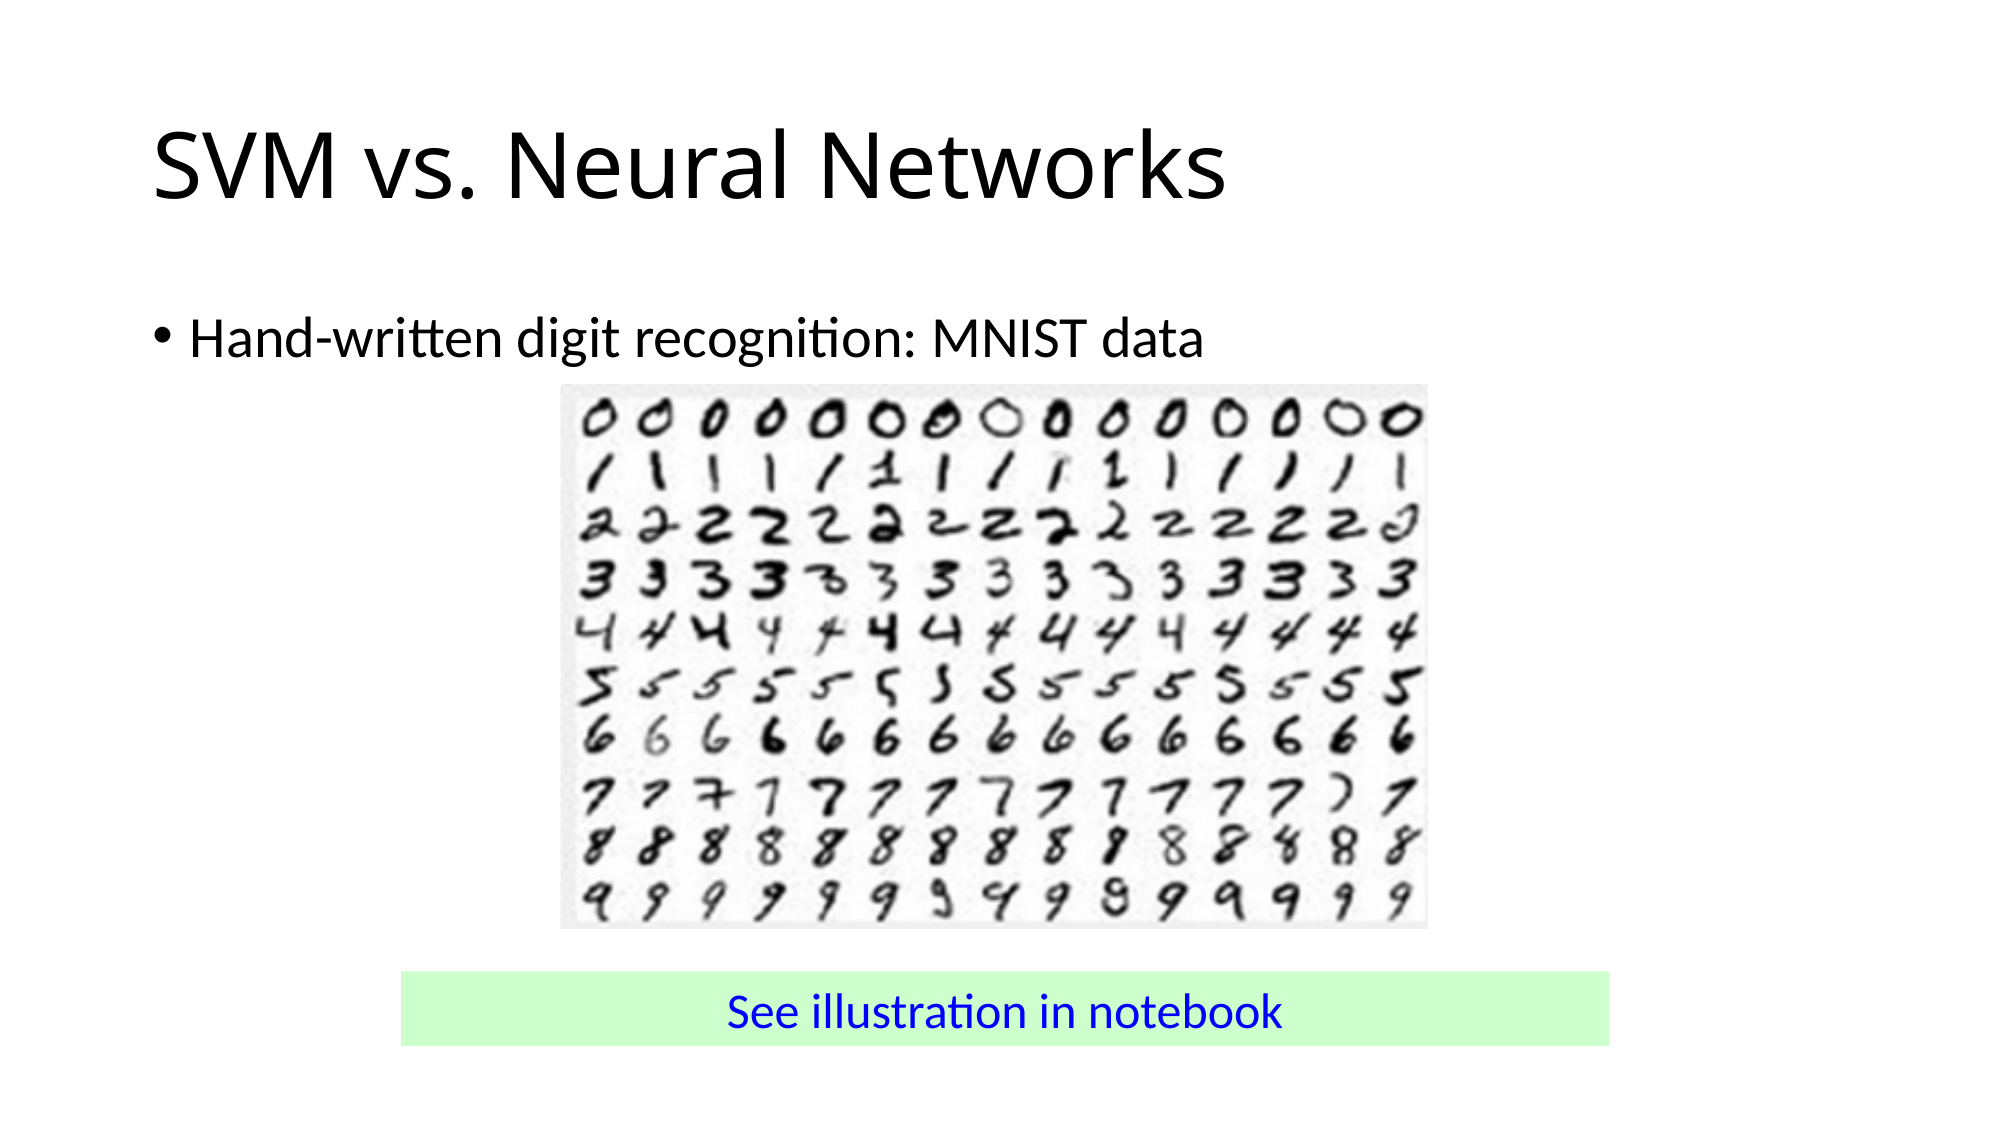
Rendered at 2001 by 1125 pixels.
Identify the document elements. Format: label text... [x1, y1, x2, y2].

picture [559, 384, 1428, 929]
list Hand-written digit recognition: MNIST data [137, 299, 1863, 1014]
title SVM vs. Neural Networks [137, 59, 1863, 278]
text_box See illustration in notebook [401, 971, 1610, 1046]
